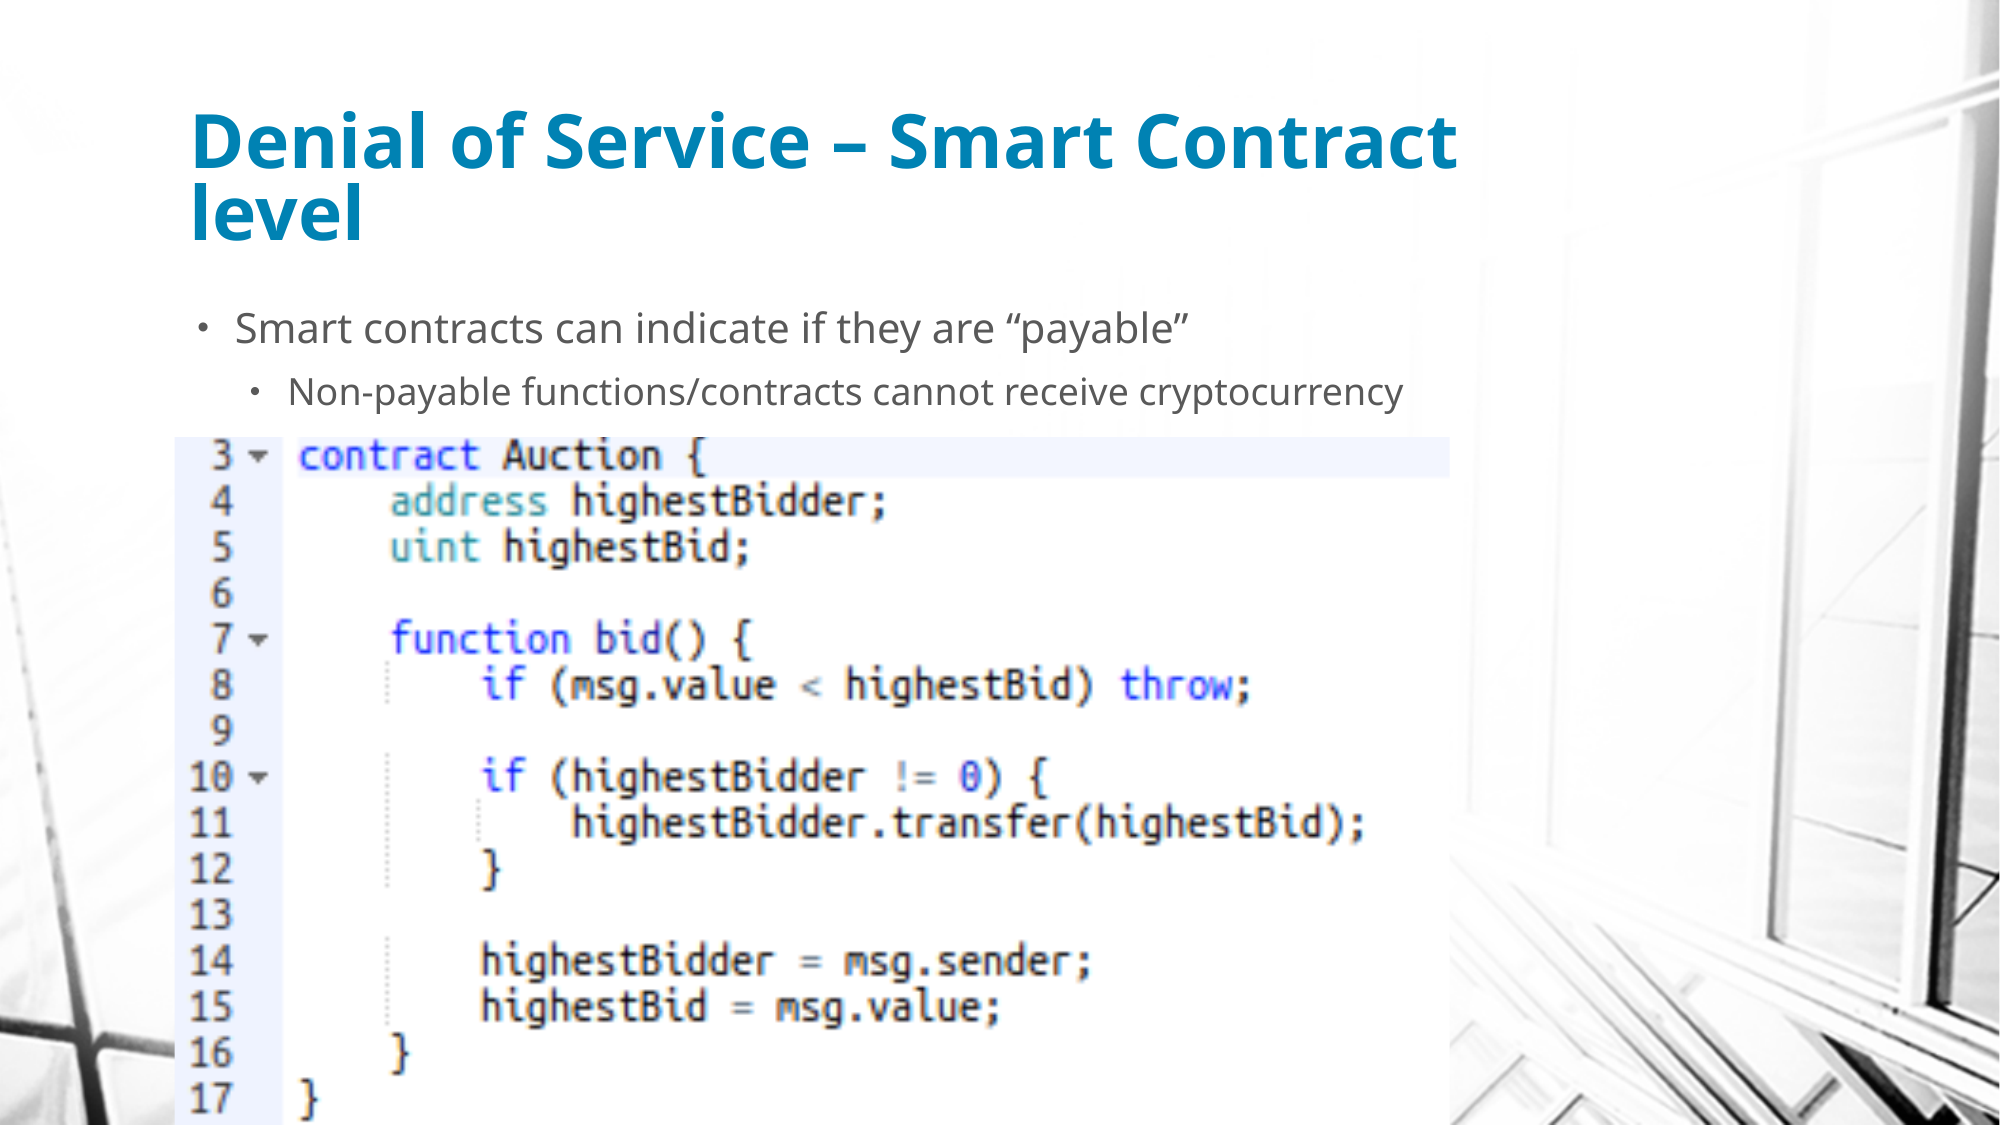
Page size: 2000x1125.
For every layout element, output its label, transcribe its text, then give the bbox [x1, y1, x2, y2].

title Denial of Service – Smart Contract level [174, 87, 1600, 263]
picture [0, 0, 2000, 1125]
list Smart contracts can indicate if they are “payable” Non-payable functions/contracts cannot receive cryptocurrency [174, 299, 1600, 988]
